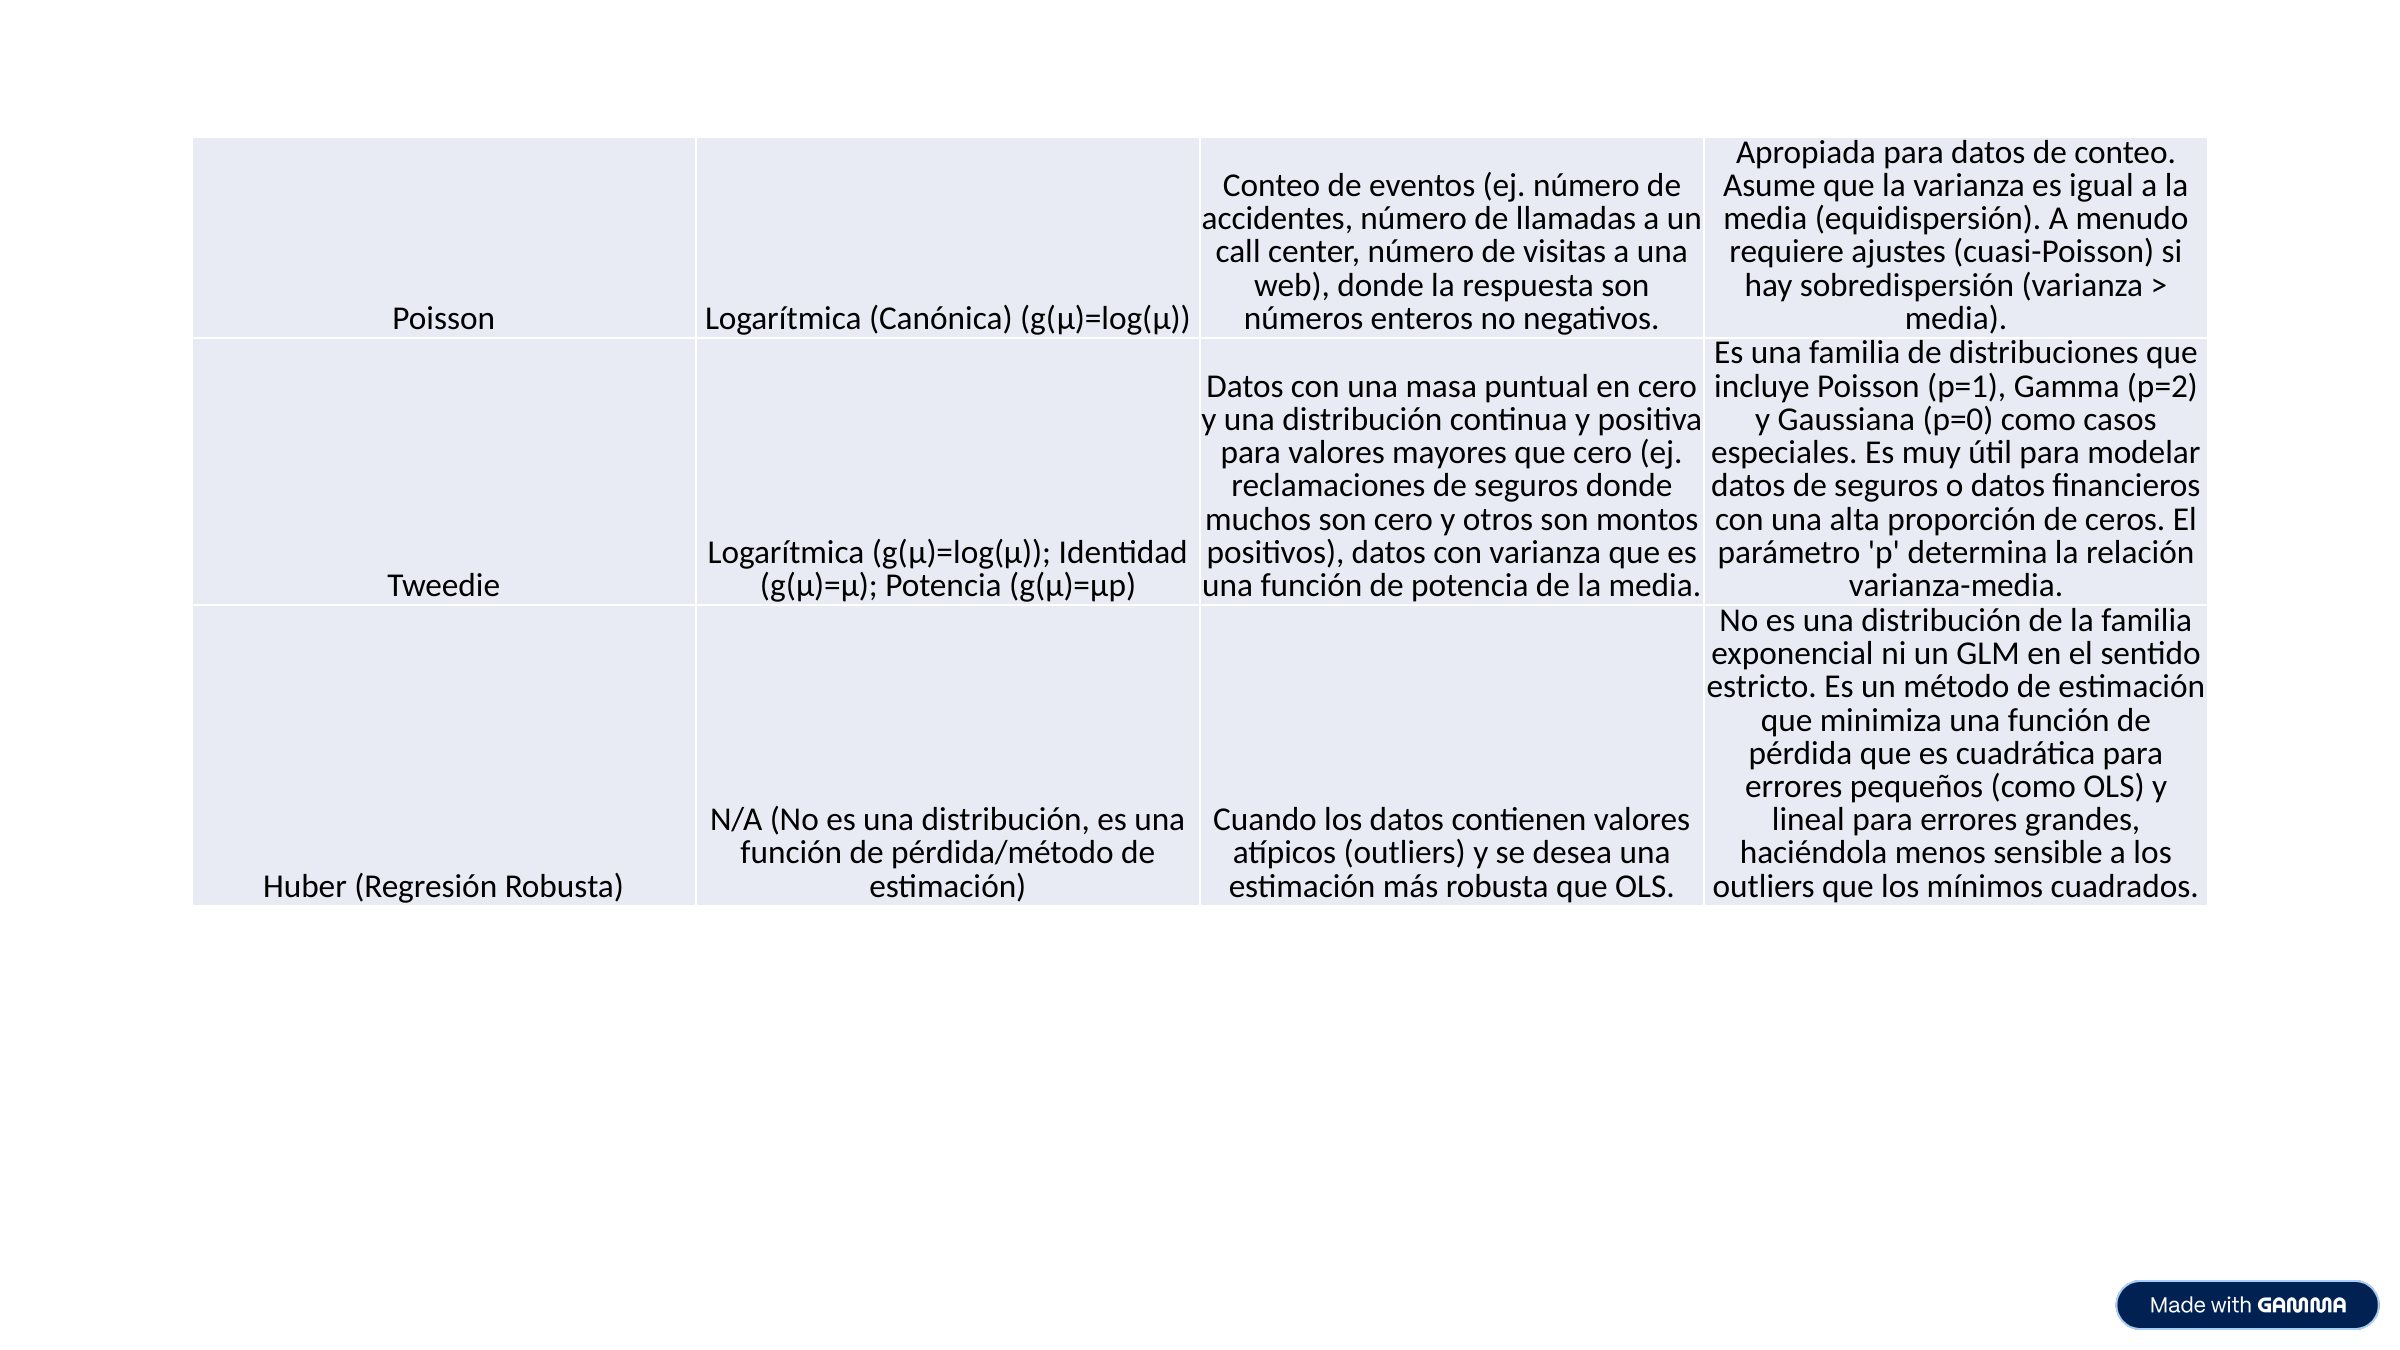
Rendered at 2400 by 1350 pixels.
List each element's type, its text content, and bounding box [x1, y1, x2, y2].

table_cell Tweedie [193, 339, 695, 604]
table_header Logarítmica (Canónica) (g(μ)=log(μ)) [697, 138, 1199, 337]
picture [2106, 1271, 2389, 1339]
table_cell N/A (No es una distribución, es una función de pérdida/método de estimación) [697, 606, 1199, 905]
table_cell Logarítmica (g(μ)=log(μ)); Identidad (g(μ)=μ); Potencia (g(μ)=μp) [697, 339, 1199, 604]
table_header Apropiada para datos de conteo. Asume que la varianza es igual a la media (equidispersión). A menudo requiere ajustes (cuasi-Poisson) si hay sobredispersión (varianza > media). [1705, 138, 2207, 337]
table_cell No es una distribución de la familia exponencial ni un GLM en el sentido estricto. Es un método de estimación que minimiza una función de pérdida que es cuadrática para errores pequeños (como OLS) y lineal para errores grandes, haciéndola menos sensible a los outliers que los mínimos cuadrados. [1705, 606, 2207, 905]
table_cell Es una familia de distribuciones que incluye Poisson (p=1), Gamma (p=2) y Gaussiana (p=0) como casos especiales. Es muy útil para modelar datos de seguros o datos financieros con una alta proporción de ceros. El parámetro 'p' determina la relación varianza-media. [1705, 339, 2207, 604]
table_header Conteo de eventos (ej. número de accidentes, número de llamadas a un call center, número de visitas a una web), donde la respuesta son números enteros no negativos. [1201, 138, 1703, 337]
table_cell Datos con una masa puntual en cero y una distribución continua y positiva para valores mayores que cero (ej. reclamaciones de seguros donde muchos son cero y otros son montos positivos), datos con varianza que es una función de potencia de la media. [1201, 339, 1703, 604]
table_header Poisson [193, 138, 695, 337]
table_cell Cuando los datos contienen valores atípicos (outliers) y se desea una estimación más robusta que OLS. [1201, 606, 1703, 905]
table_cell Huber (Regresión Robusta) [193, 606, 695, 905]
